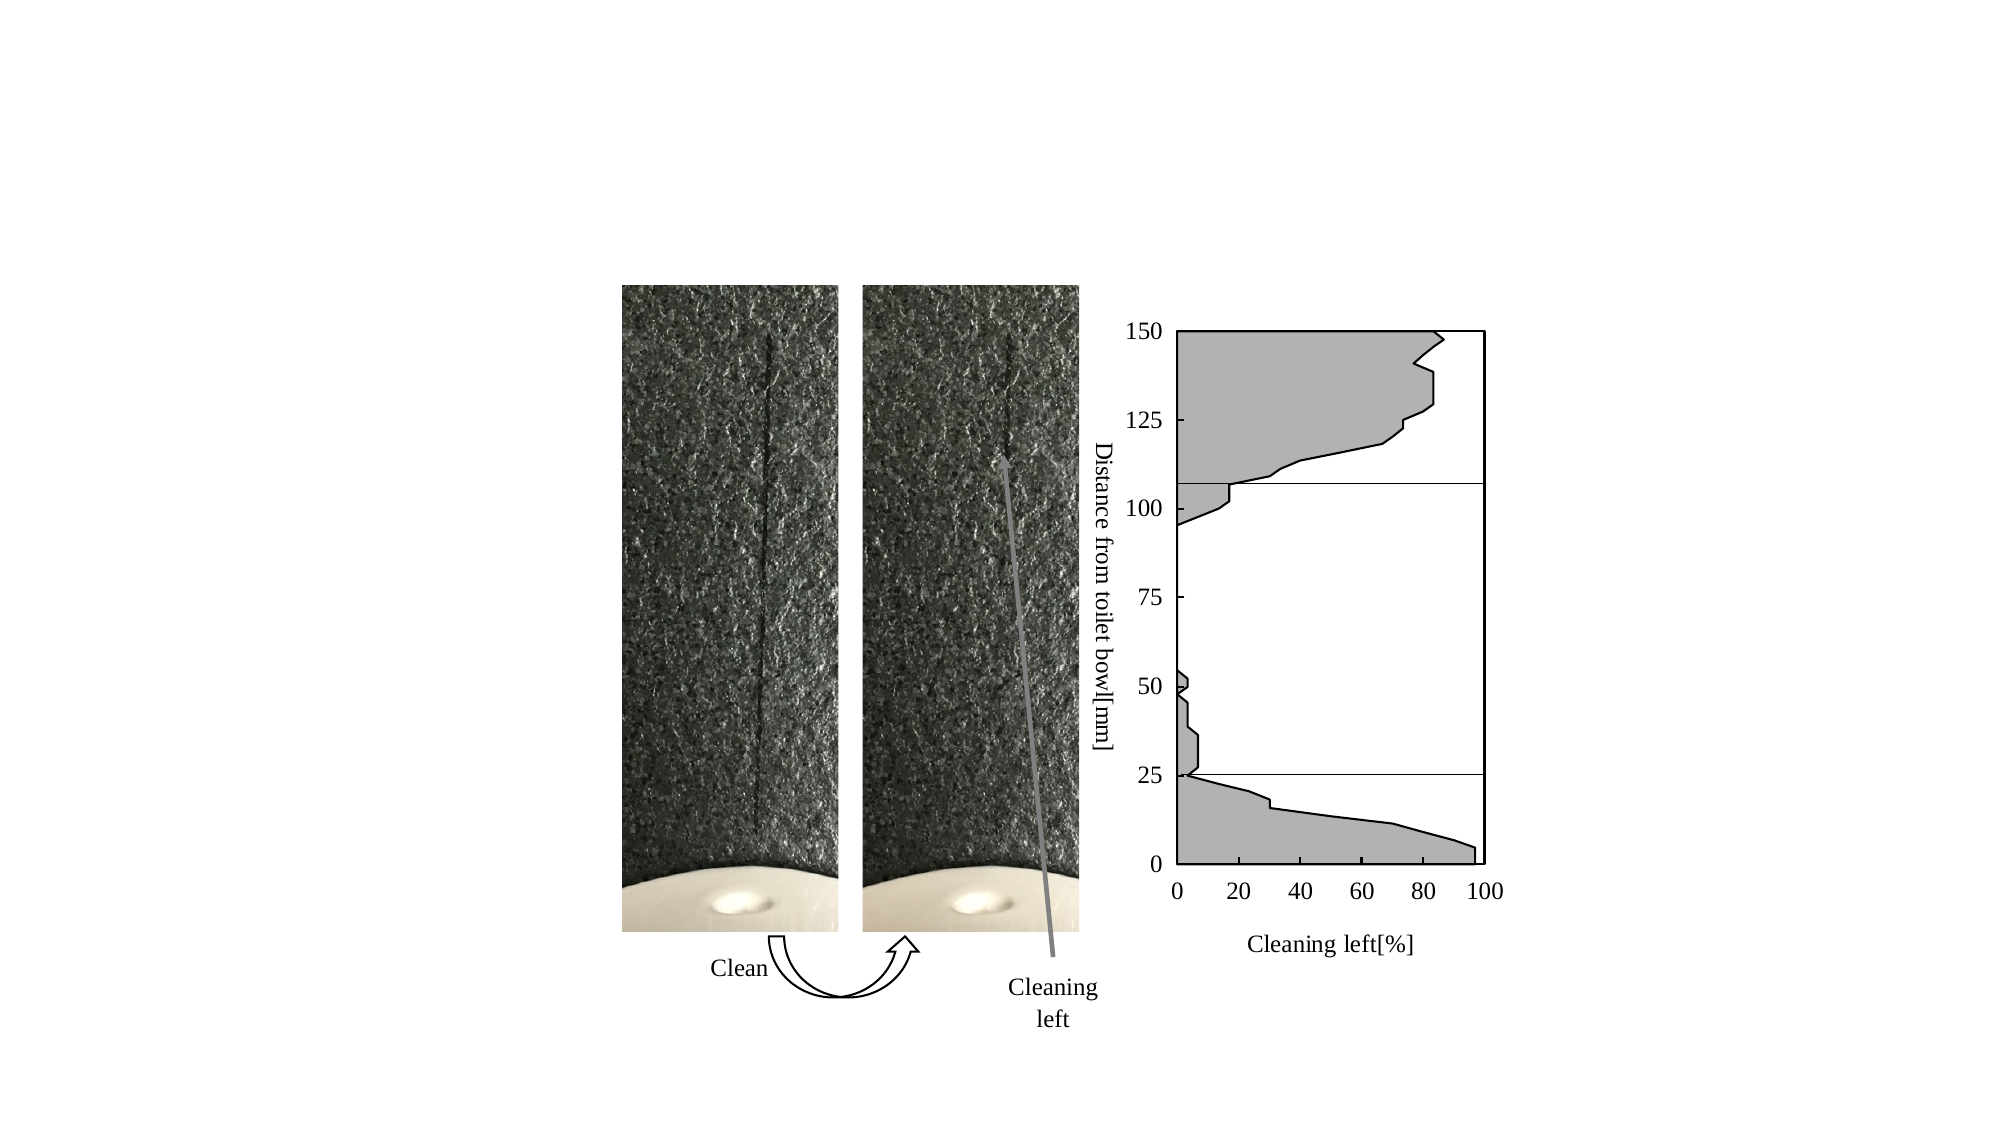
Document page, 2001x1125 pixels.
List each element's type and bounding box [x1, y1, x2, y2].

text_box [622, 285, 1515, 1035]
